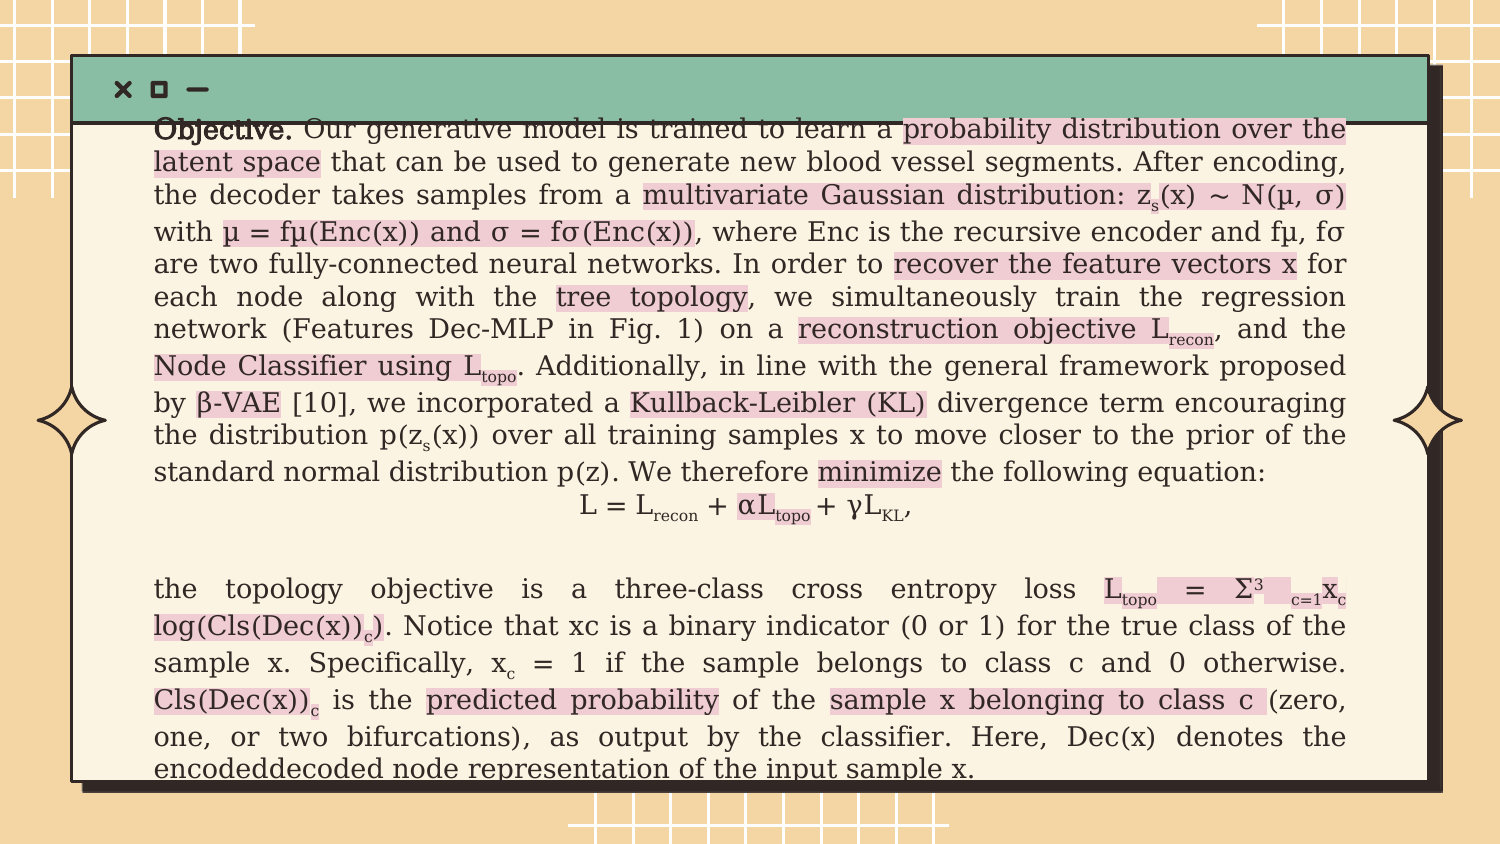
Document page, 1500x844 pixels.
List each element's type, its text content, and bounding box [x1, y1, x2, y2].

text_box Objective. Our generative model is trained to learn a probability distribution over the latent space that can be used to generate new blood vessel segments. After encoding, the decoder takes samples from a multivariate Gaussian distribution: zs(x) ∼ N(µ, σ) with µ = fµ(Enc(x)) and σ = fσ(Enc(x)), where Enc is the recursive encoder and fµ, fσ are two fully-connected neural networks. In order to recover the feature vectors x for each node along with the tree topology, we simultaneously train the regression network (Features Dec-MLP in Fig. 1) on a reconstruction objective Lrecon, and the Node Classifier using Ltopo. Additionally, in line with the general framework proposed by β-VAE [10], we incorporated a Kullback-Leibler (KL) divergence term encouraging the distribution p(zs(x)) over all training samples x to move closer to the prior of the standard normal distribution p(z). We therefore minimize the following equation: L = Lrecon + αLtopo + γLKL, the topology objective is a three-class cross entropy loss Ltopo = Σ3 c=1xc log(Cls(Dec(x))c). Notice that xc is a binary indicator (0 or 1) for the true class of the sample x. Specifically, xc = 1 if the sample belongs to class c and 0 otherwise. Cls(Dec(x))c is the predicted probability of the sample x belonging to class c (zero, one, or two bifurcations), as output by the classifier. Here, Dec(x) denotes the encodeddecoded node representation of the input sample x. [138, 142, 1362, 752]
